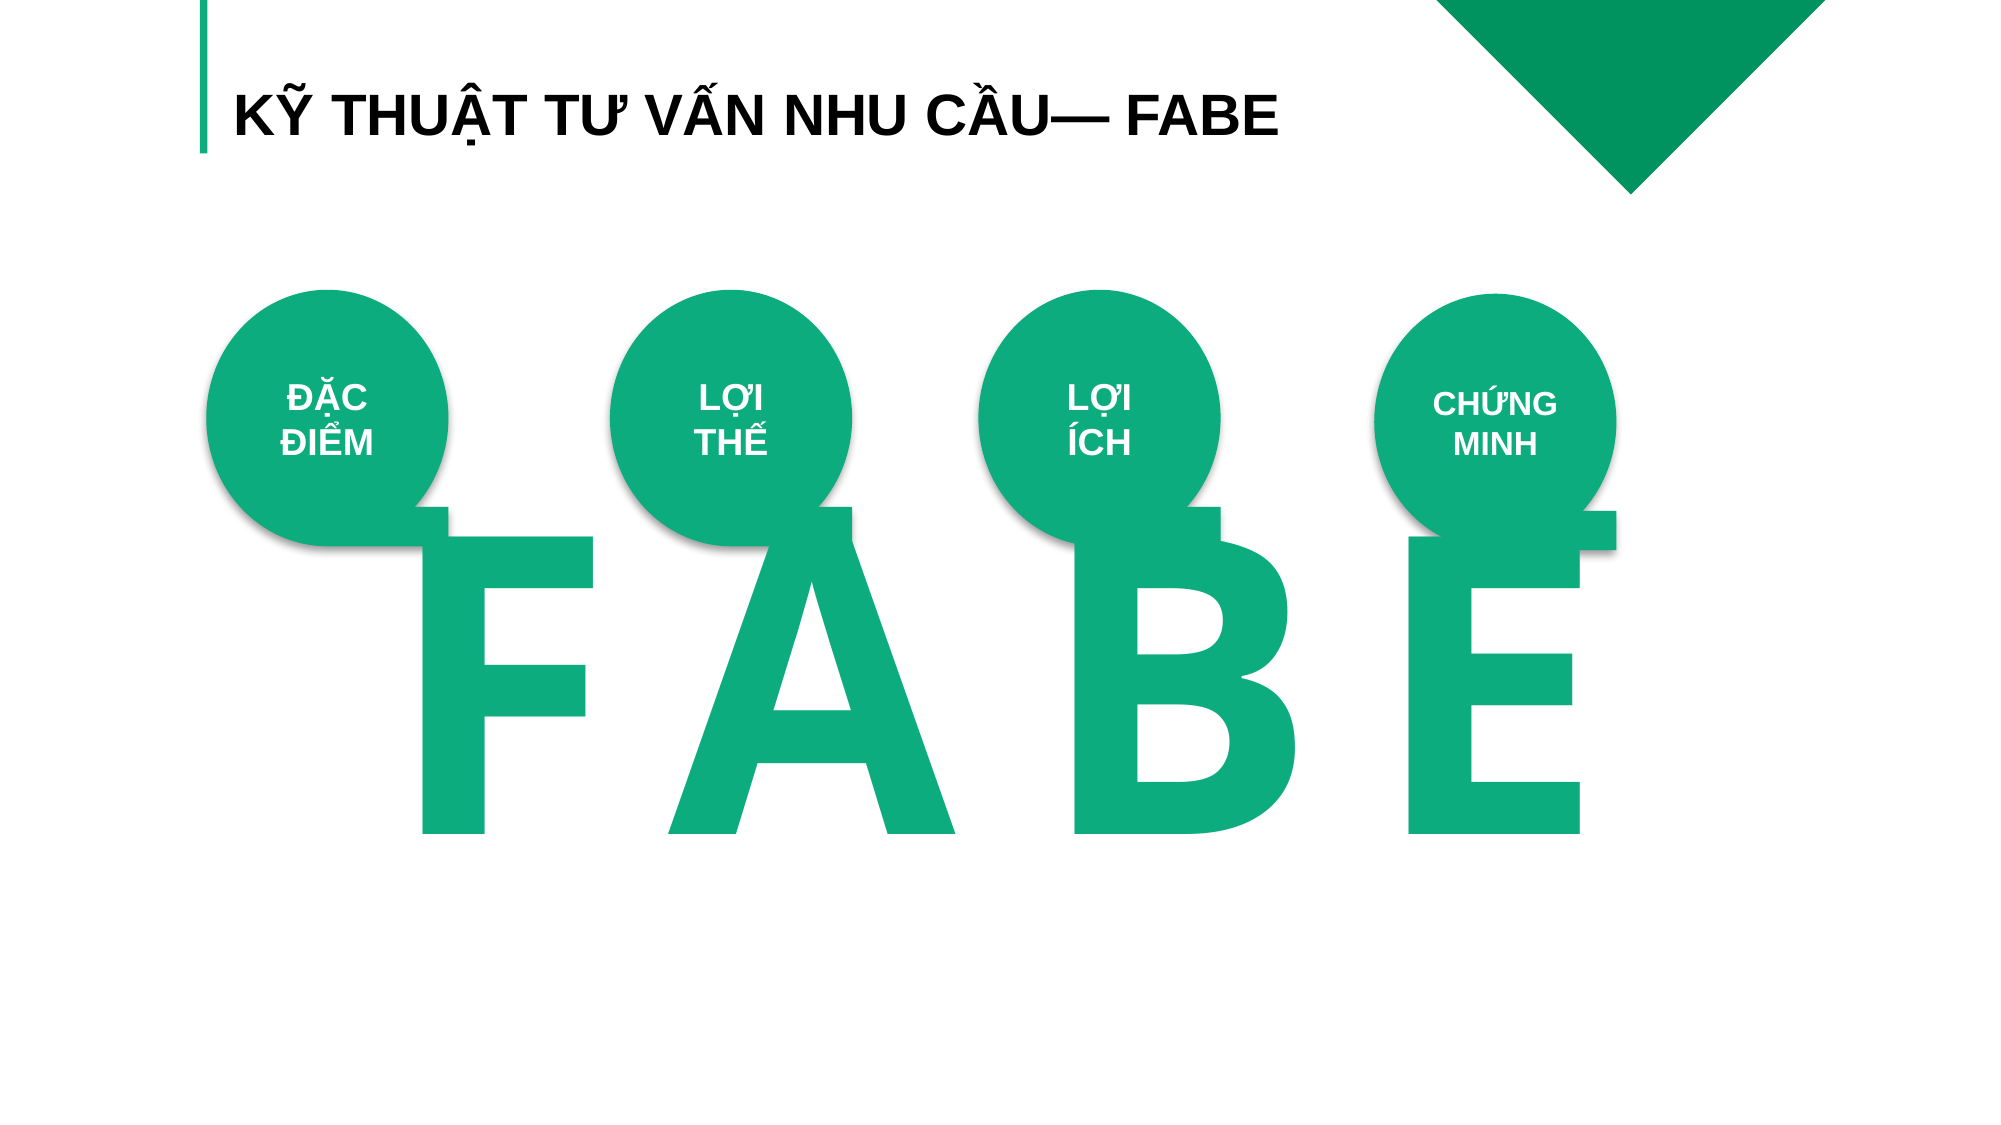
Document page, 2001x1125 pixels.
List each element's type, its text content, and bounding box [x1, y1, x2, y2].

text_box KỸ THUẬT TƯ VẤN NHU CẦU— FABE [233, 63, 1312, 148]
text_box [199, 0, 208, 154]
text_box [207, 290, 1762, 968]
